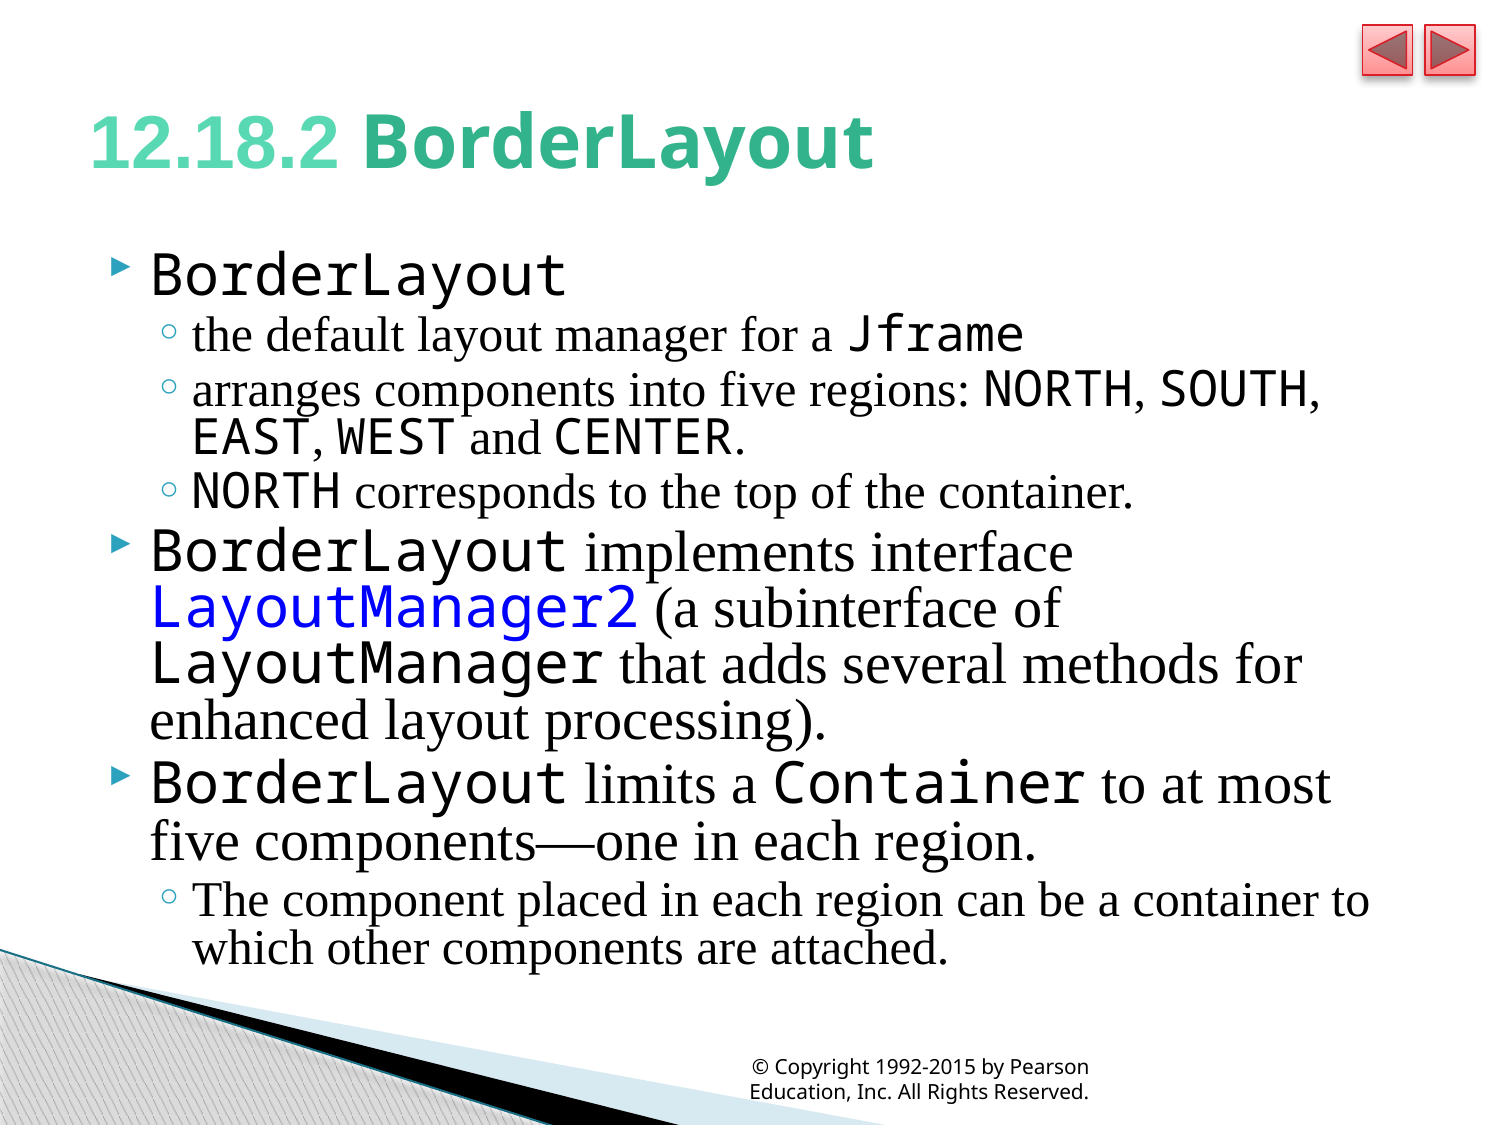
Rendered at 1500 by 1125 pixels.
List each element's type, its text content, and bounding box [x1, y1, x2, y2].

list BorderLayout the default layout manager for a Jframe arranges components into five regions: NORTH, SOUTH, EAST, WEST and CENTER. NORTH corresponds to the top of the container. BorderLayout implements interface LayoutManager2 (a subinterface of LayoutManager that adds several methods for enhanced layout processing). BorderLayout limits a Container to at most five components—one in each region. The component placed in each region can be a container to which other components are attached. [75, 242, 1425, 986]
title 12.18.2 BorderLayout [75, 45, 1425, 233]
footer © Copyright 1992-2015 by Pearson Education, Inc. All Rights Reserved. [650, 1051, 1105, 1112]
